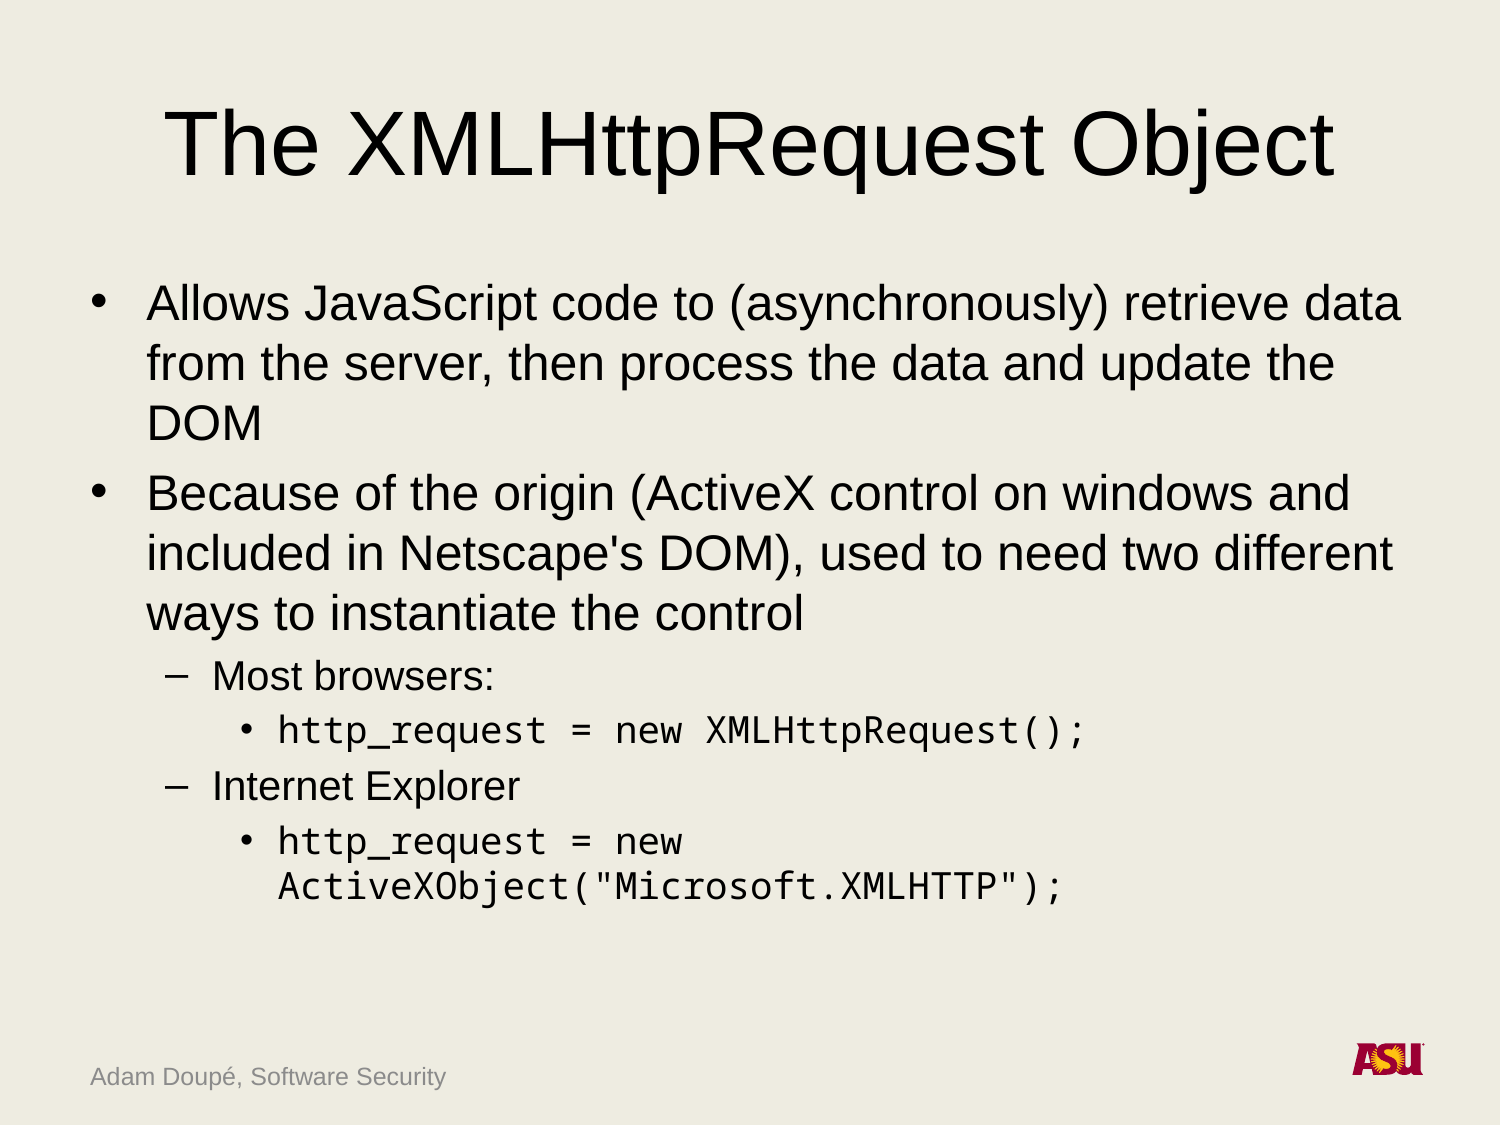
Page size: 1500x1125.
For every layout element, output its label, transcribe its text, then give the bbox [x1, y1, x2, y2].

list Allows JavaScript code to (asynchronously) retrieve data from the server, then process the data and update the DOM Because of the origin (ActiveX control on windows and included in Netscape's DOM), used to need two different ways to instantiate the control Most browsers: http_request = new XMLHttpRequest(); Internet Explorer http_request = new ActiveXObject("Microsoft.XMLHTTP"); [75, 262, 1425, 1005]
title The XMLHttpRequest Object [75, 45, 1425, 233]
